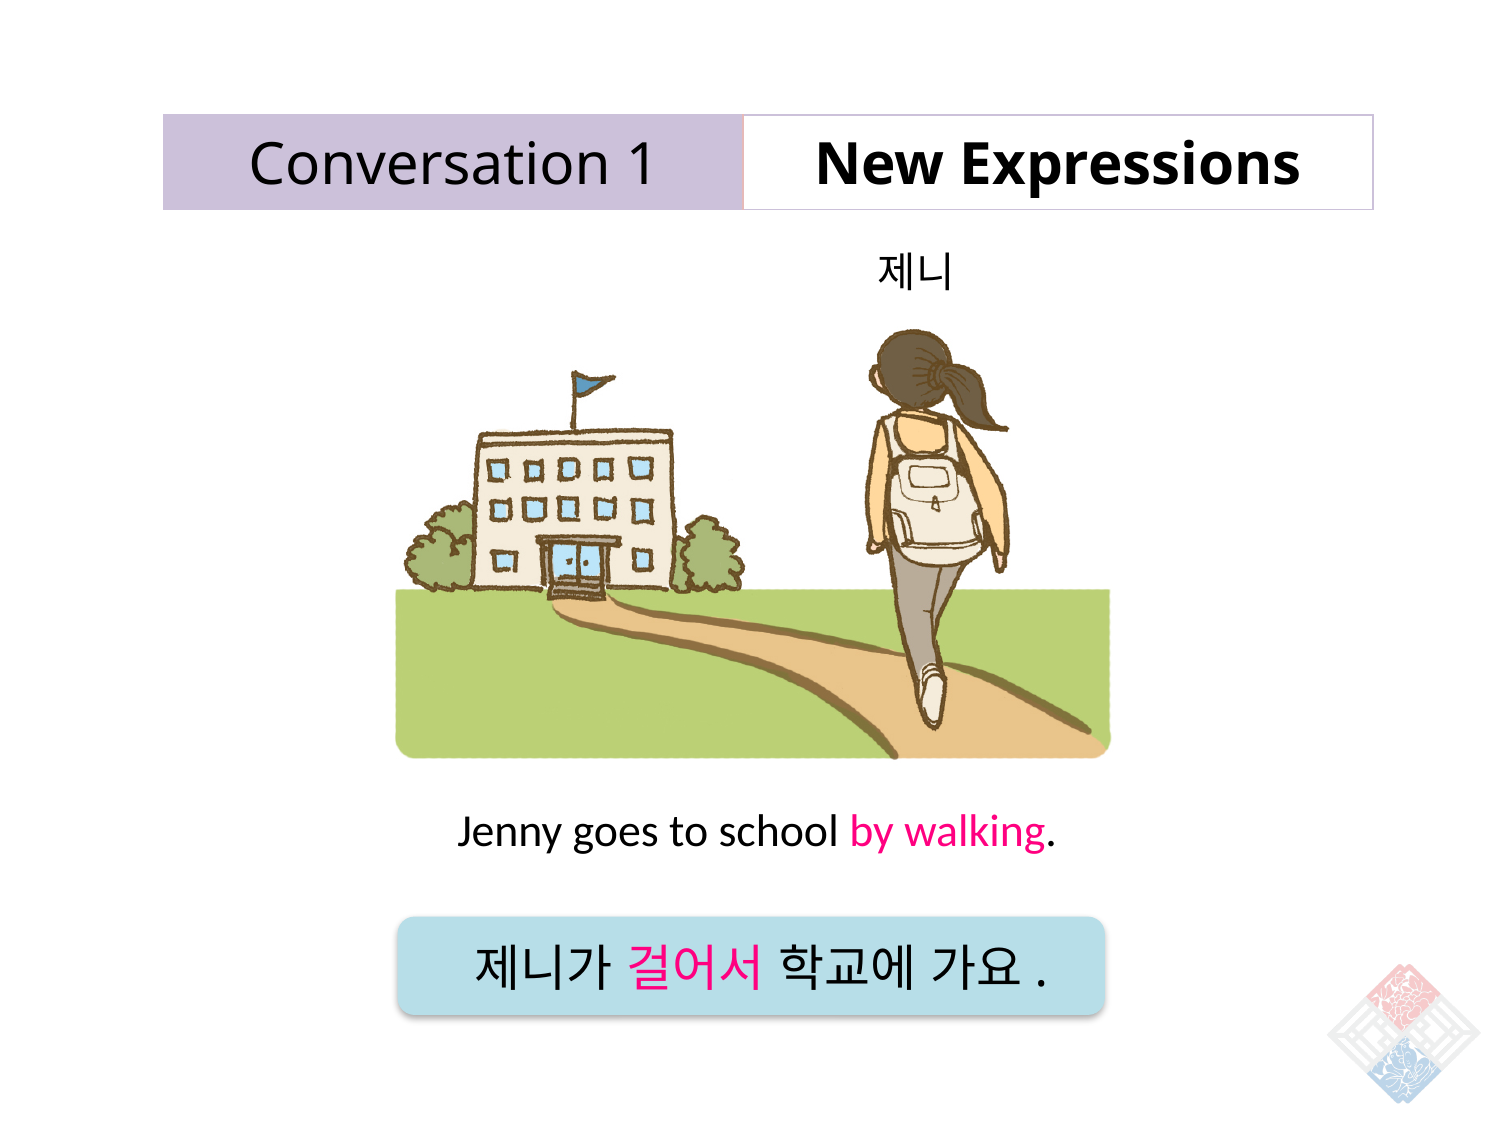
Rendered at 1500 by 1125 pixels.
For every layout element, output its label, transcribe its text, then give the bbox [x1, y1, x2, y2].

table_header New Expressions [744, 116, 1372, 209]
picture [369, 292, 1134, 771]
text_box [397, 916, 1105, 1015]
text_box 제니가 걸어서 학교에 가요. [459, 928, 1063, 1004]
text_box Jenny goes to school by walking. [442, 793, 1072, 864]
table_header Conversation 1 [165, 116, 742, 209]
text_box 제니 [863, 237, 970, 291]
